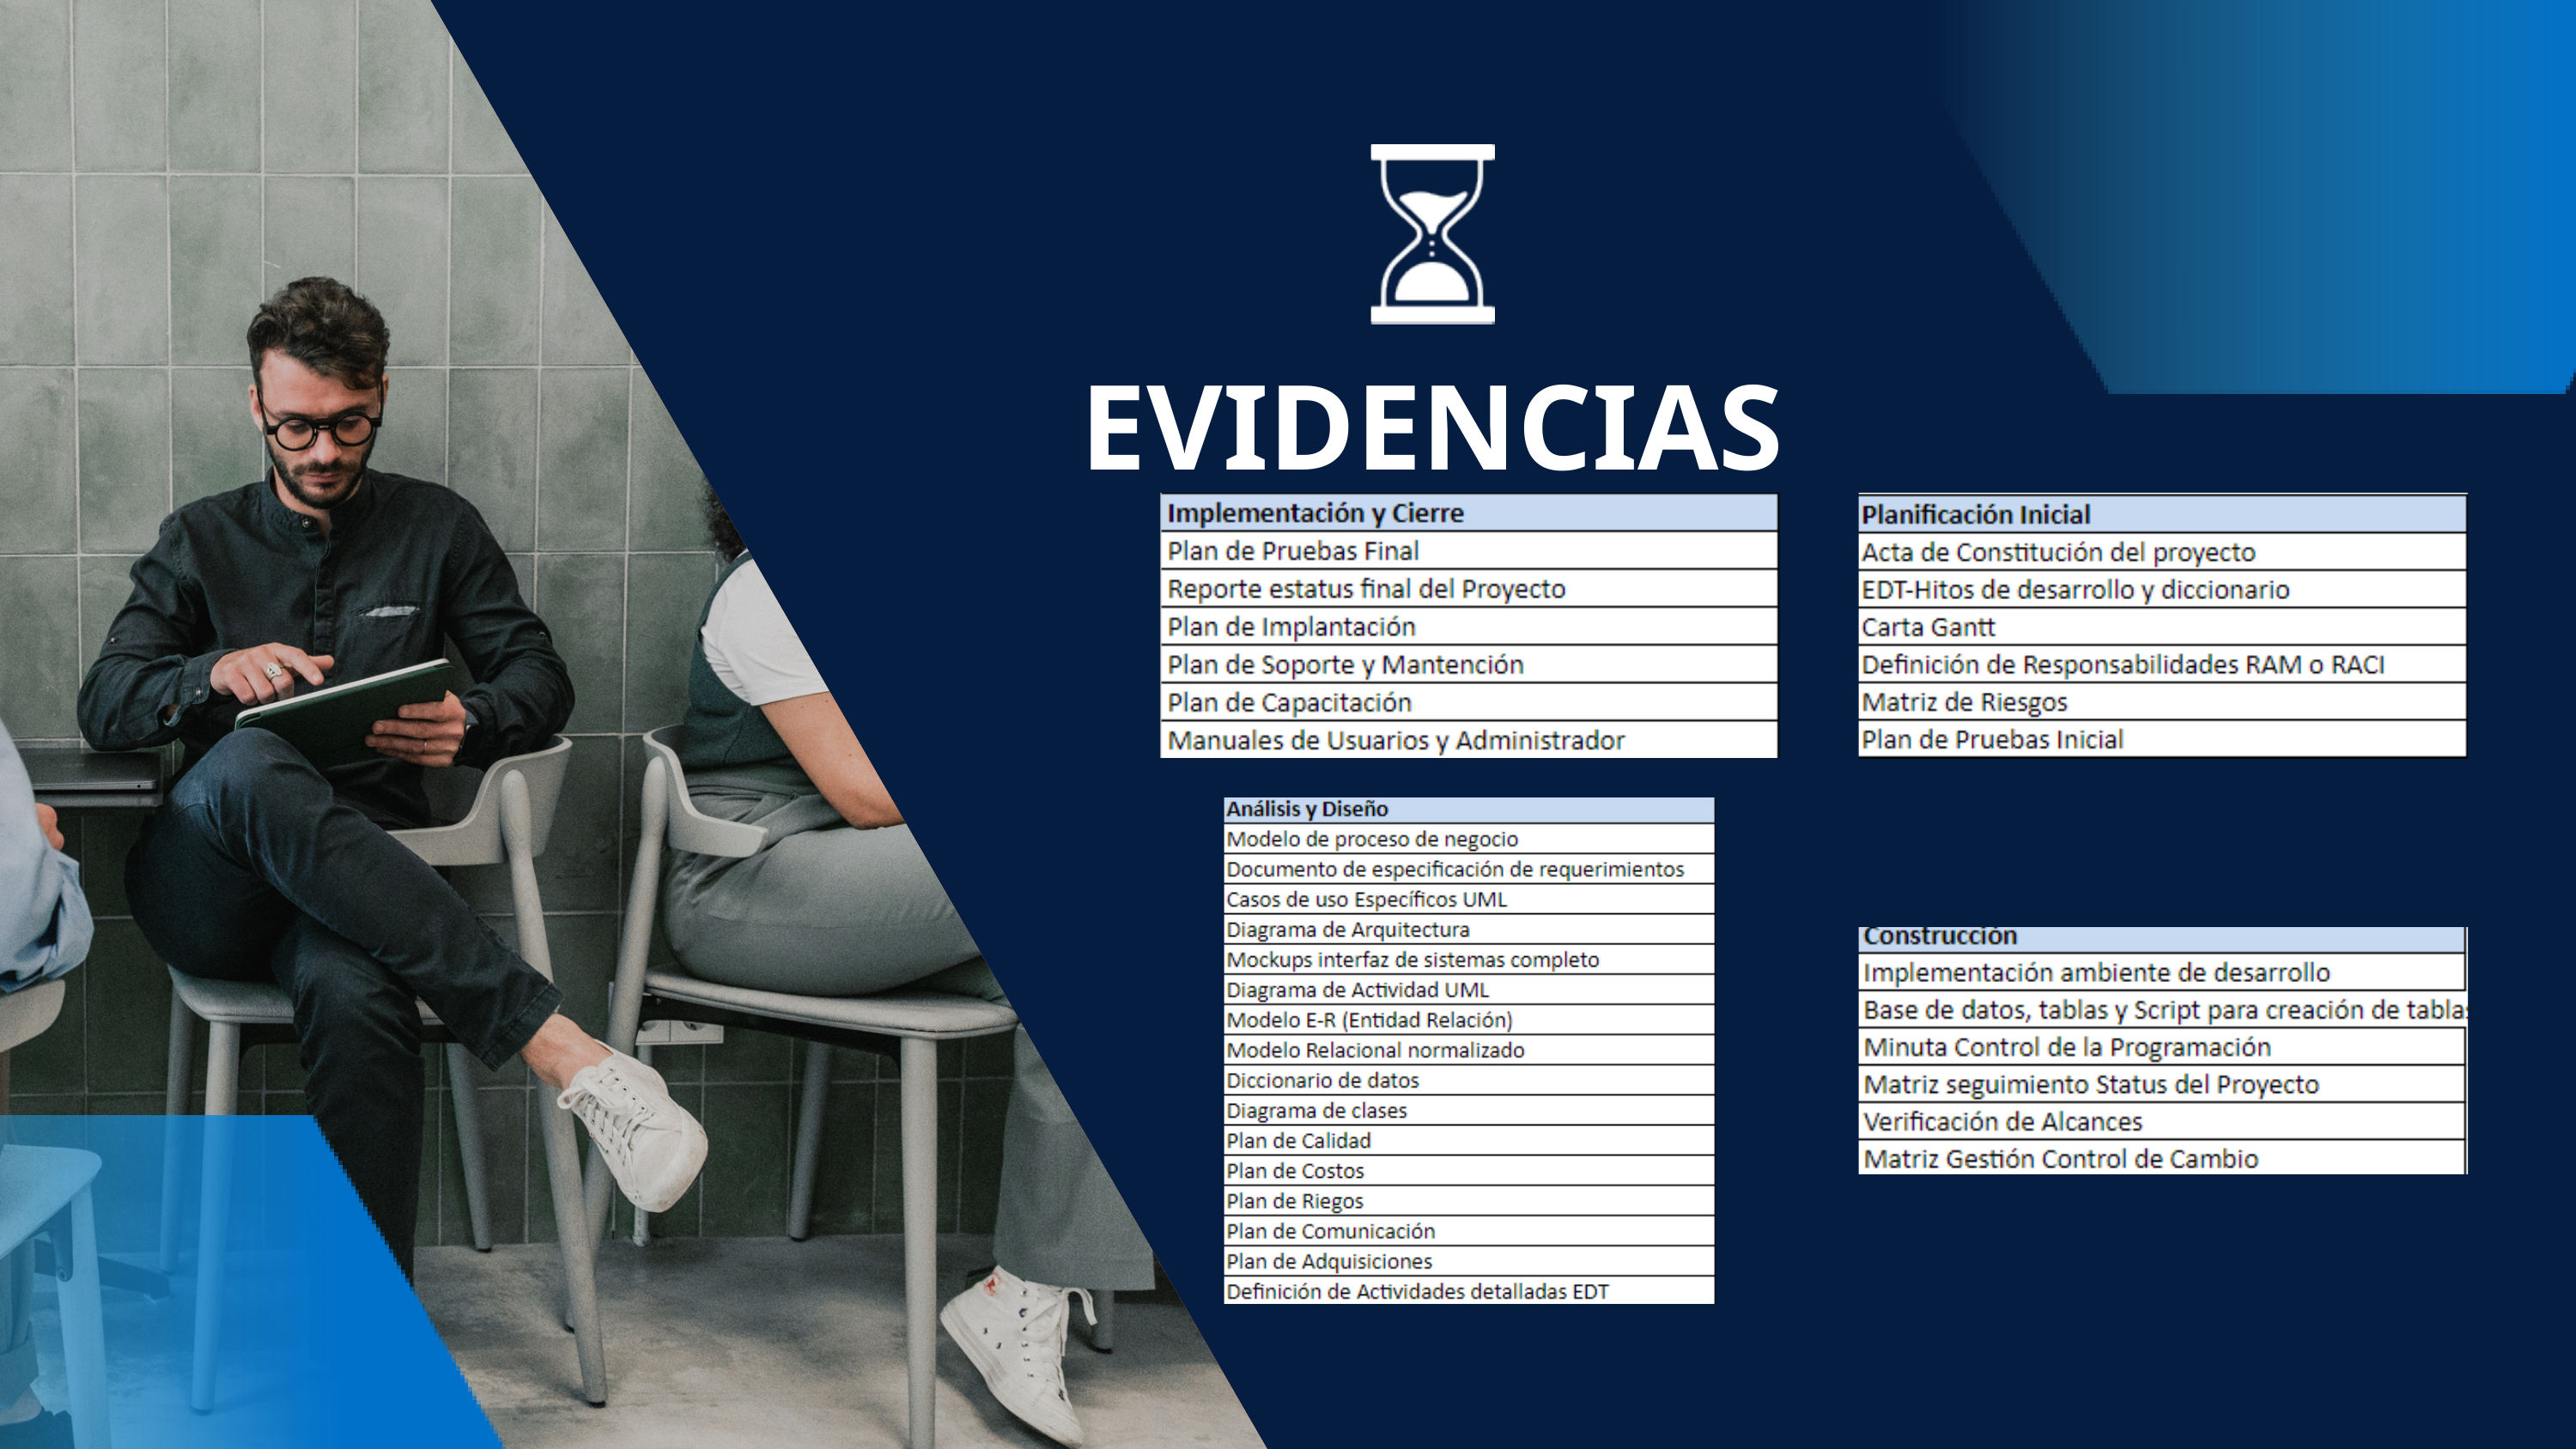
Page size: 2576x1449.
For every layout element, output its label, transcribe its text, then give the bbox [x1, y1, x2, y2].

text_box [1858, 493, 2469, 759]
text_box [1370, 144, 1495, 324]
text_box [1858, 927, 2469, 1174]
text_box [1292, 494, 1780, 758]
text_box [1882, 0, 2576, 395]
text_box EVIDENCIAS [1292, 352, 2029, 494]
text_box [1292, 797, 1716, 1304]
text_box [0, 0, 1289, 1449]
